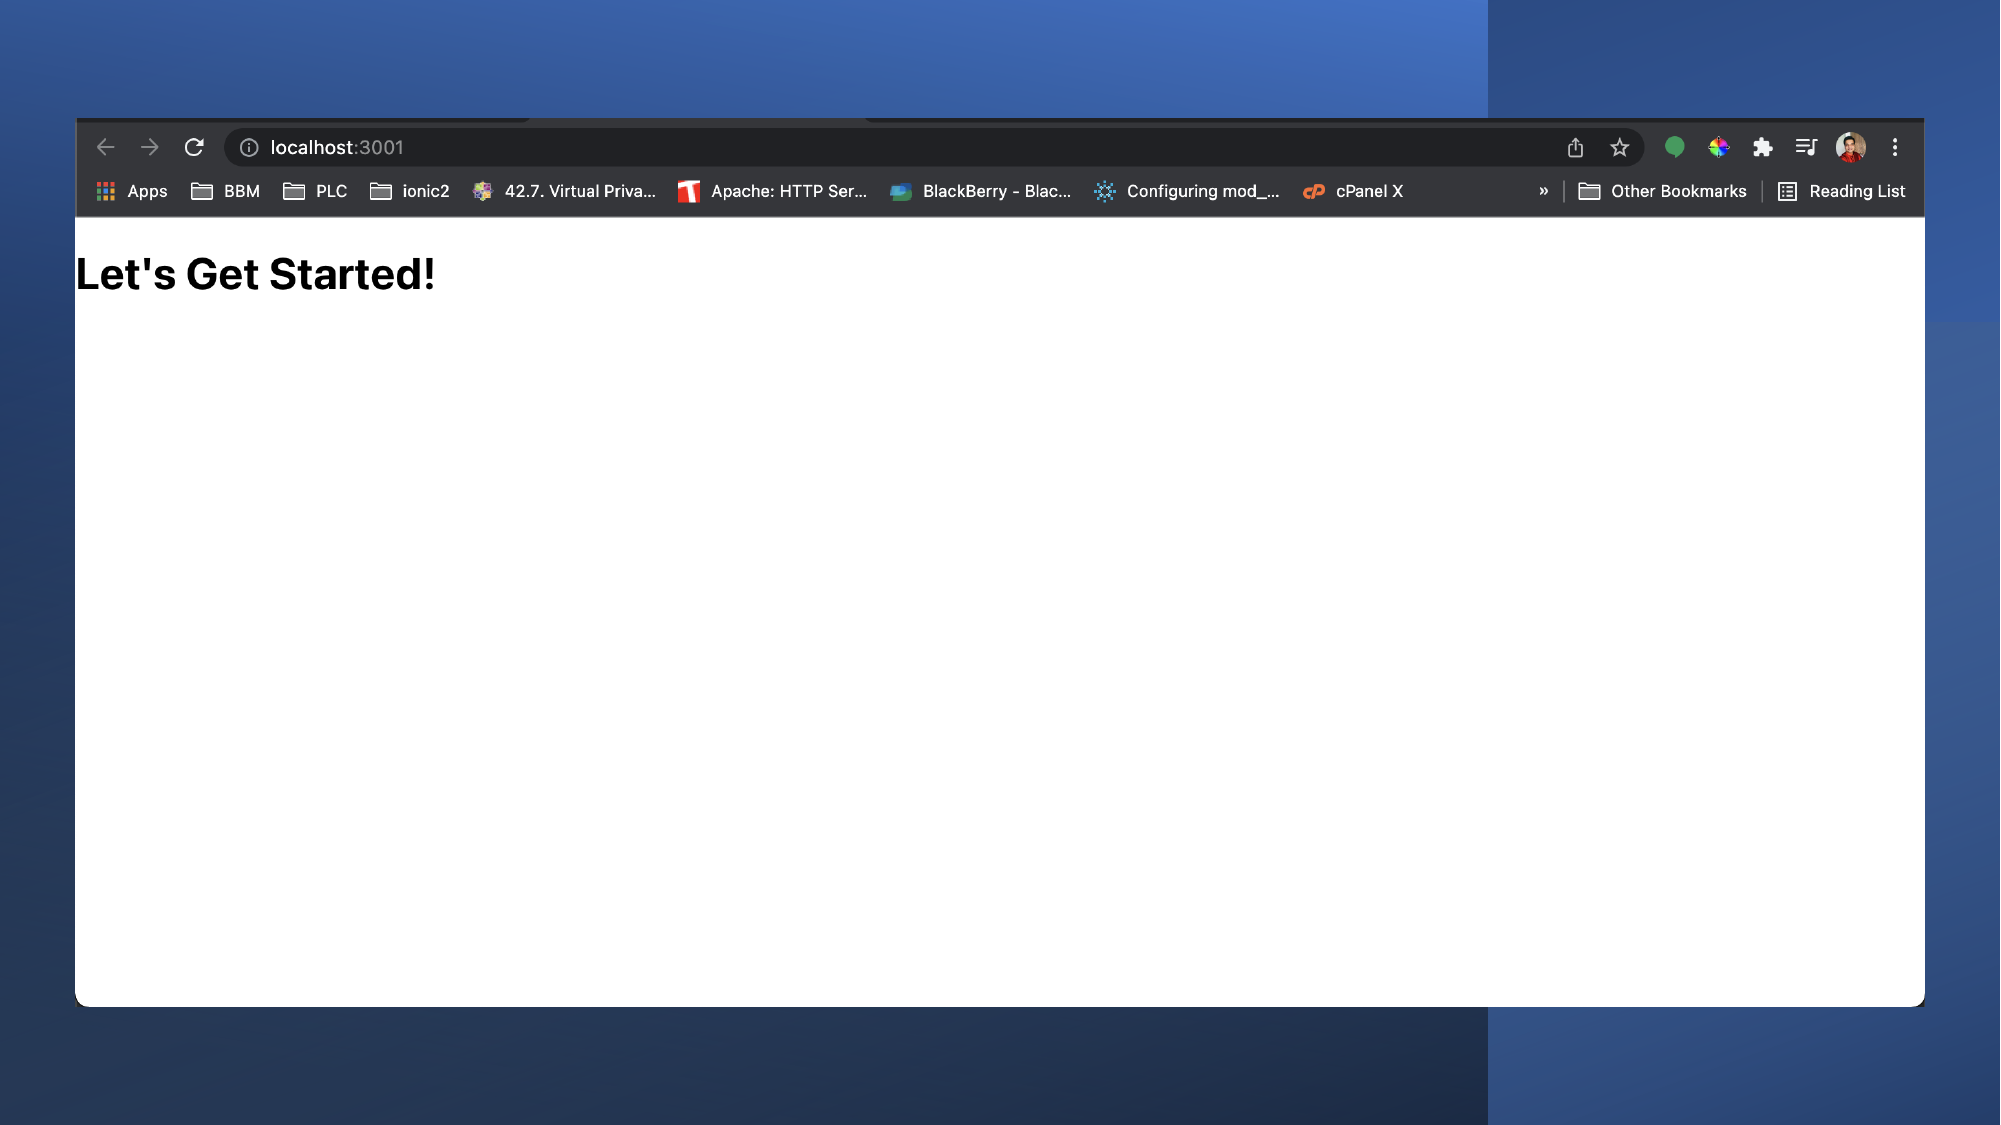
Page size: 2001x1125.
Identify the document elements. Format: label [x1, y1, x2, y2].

text_box [0, 0, 1489, 321]
text_box [0, 321, 2000, 1125]
text_box [1489, 0, 2000, 321]
picture [74, 118, 1925, 1007]
